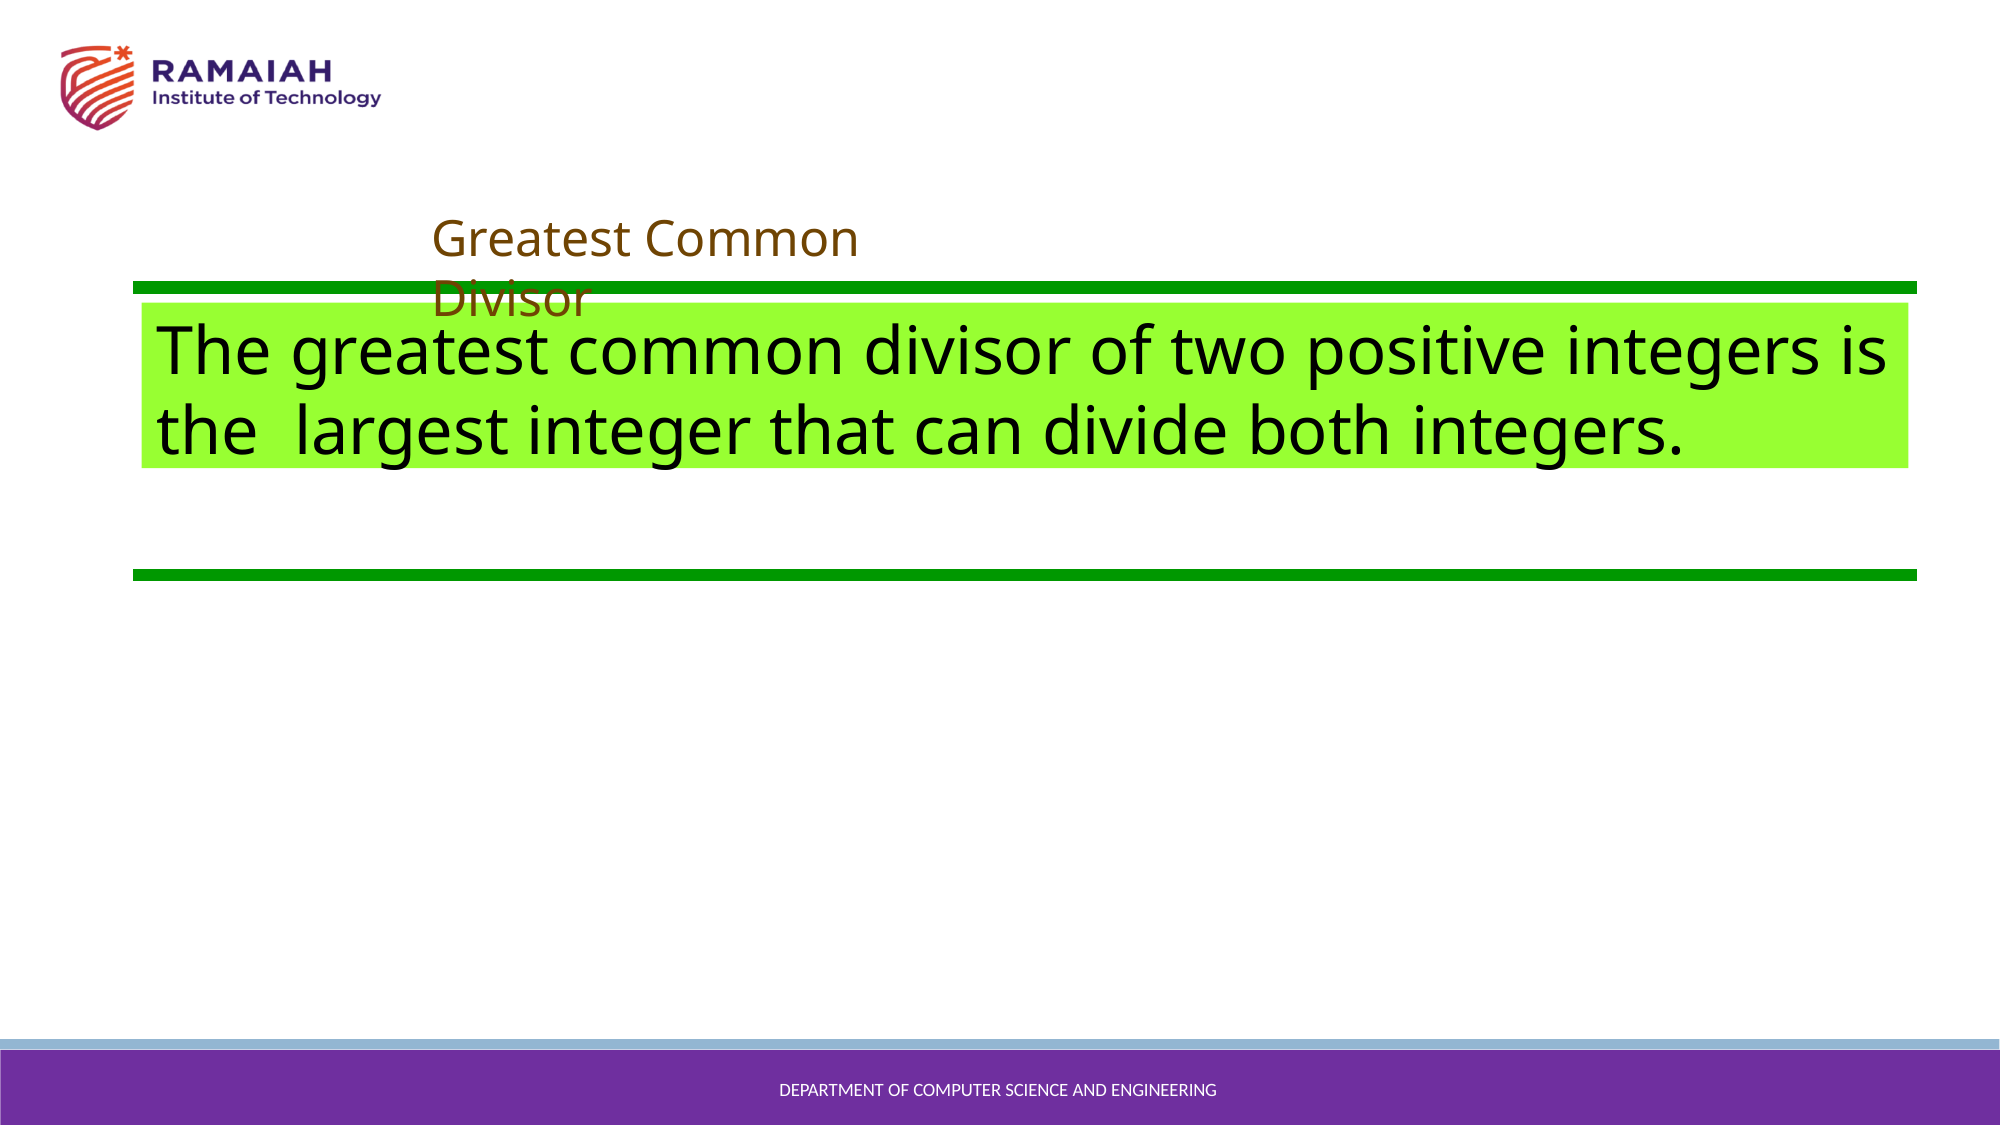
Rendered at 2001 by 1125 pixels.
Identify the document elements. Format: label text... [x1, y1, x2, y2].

text_box The greatest common divisor of two positive integers is the largest integer that can divide both integers. [141, 302, 1909, 469]
title Greatest Common Divisor [429, 204, 1009, 395]
picture [59, 44, 382, 132]
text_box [0, 1038, 2000, 1125]
